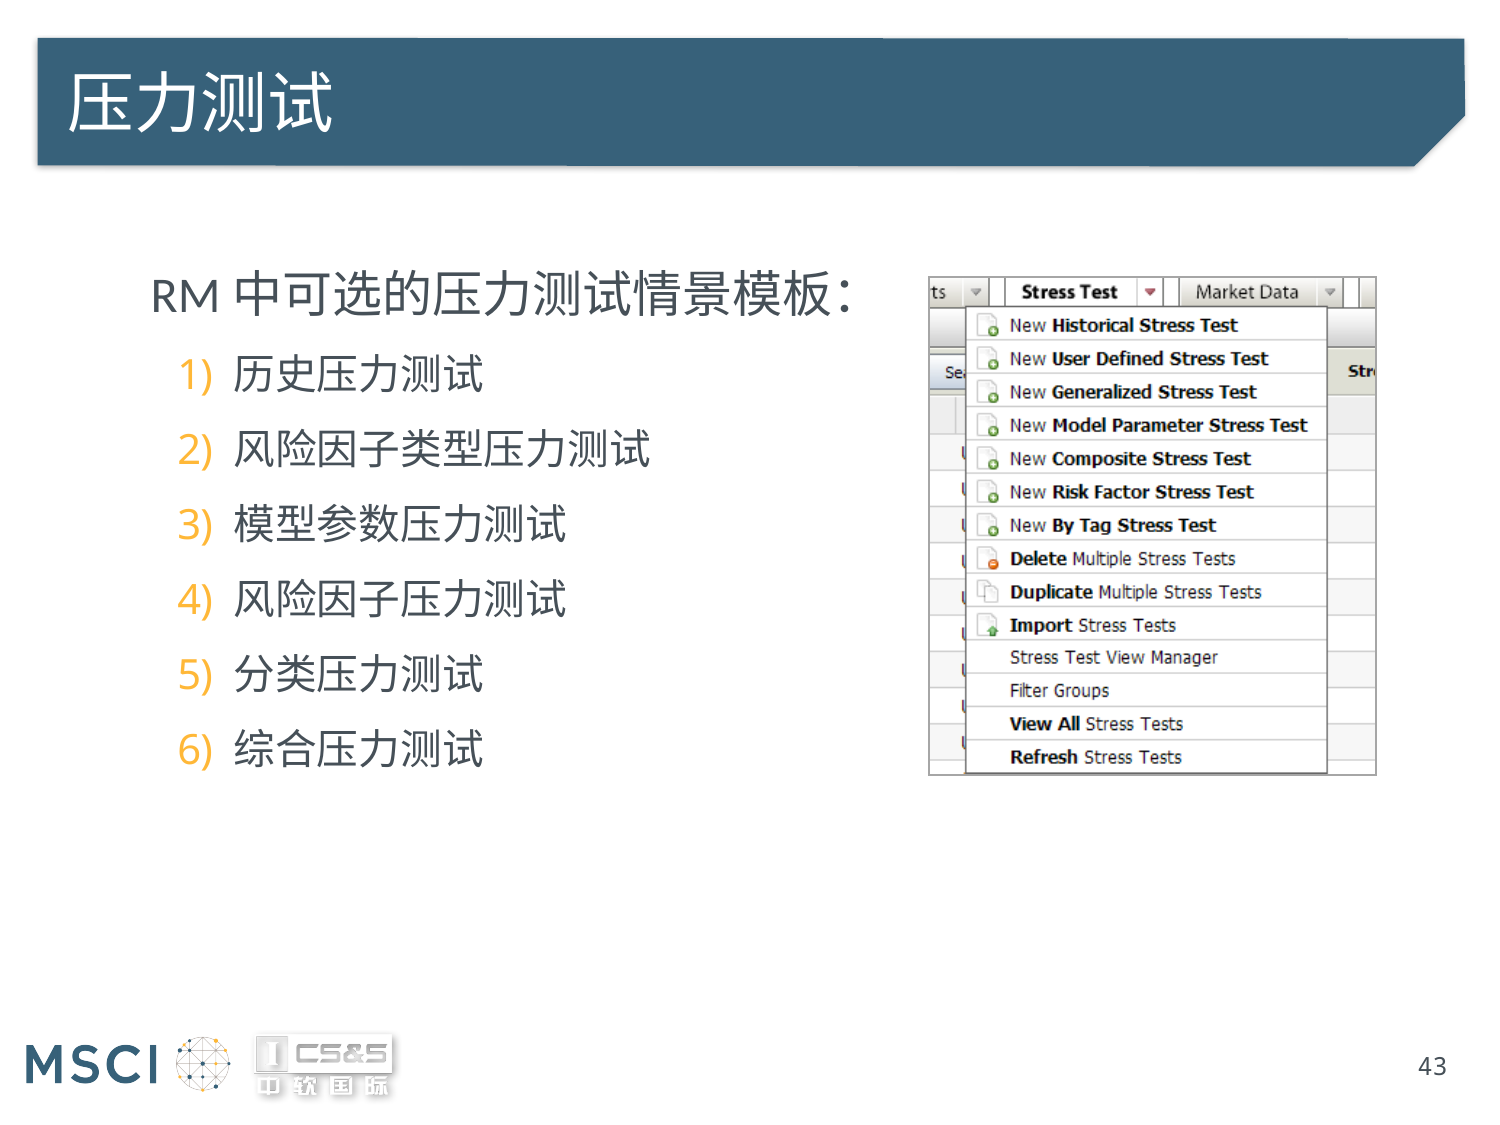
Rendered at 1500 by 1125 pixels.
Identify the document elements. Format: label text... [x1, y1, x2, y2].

title 压力测试 [37, 37, 1464, 165]
picture [0, 1018, 392, 1110]
slide_number 43 [1159, 1037, 1463, 1098]
picture [929, 277, 1376, 775]
list RM中可选的压力测试情景模板： 历史压力测试 风险因子类型压力测试 模型参数压力测试 风险因子压力测试 分类压力测试 综合压力测试 [97, 254, 1402, 966]
